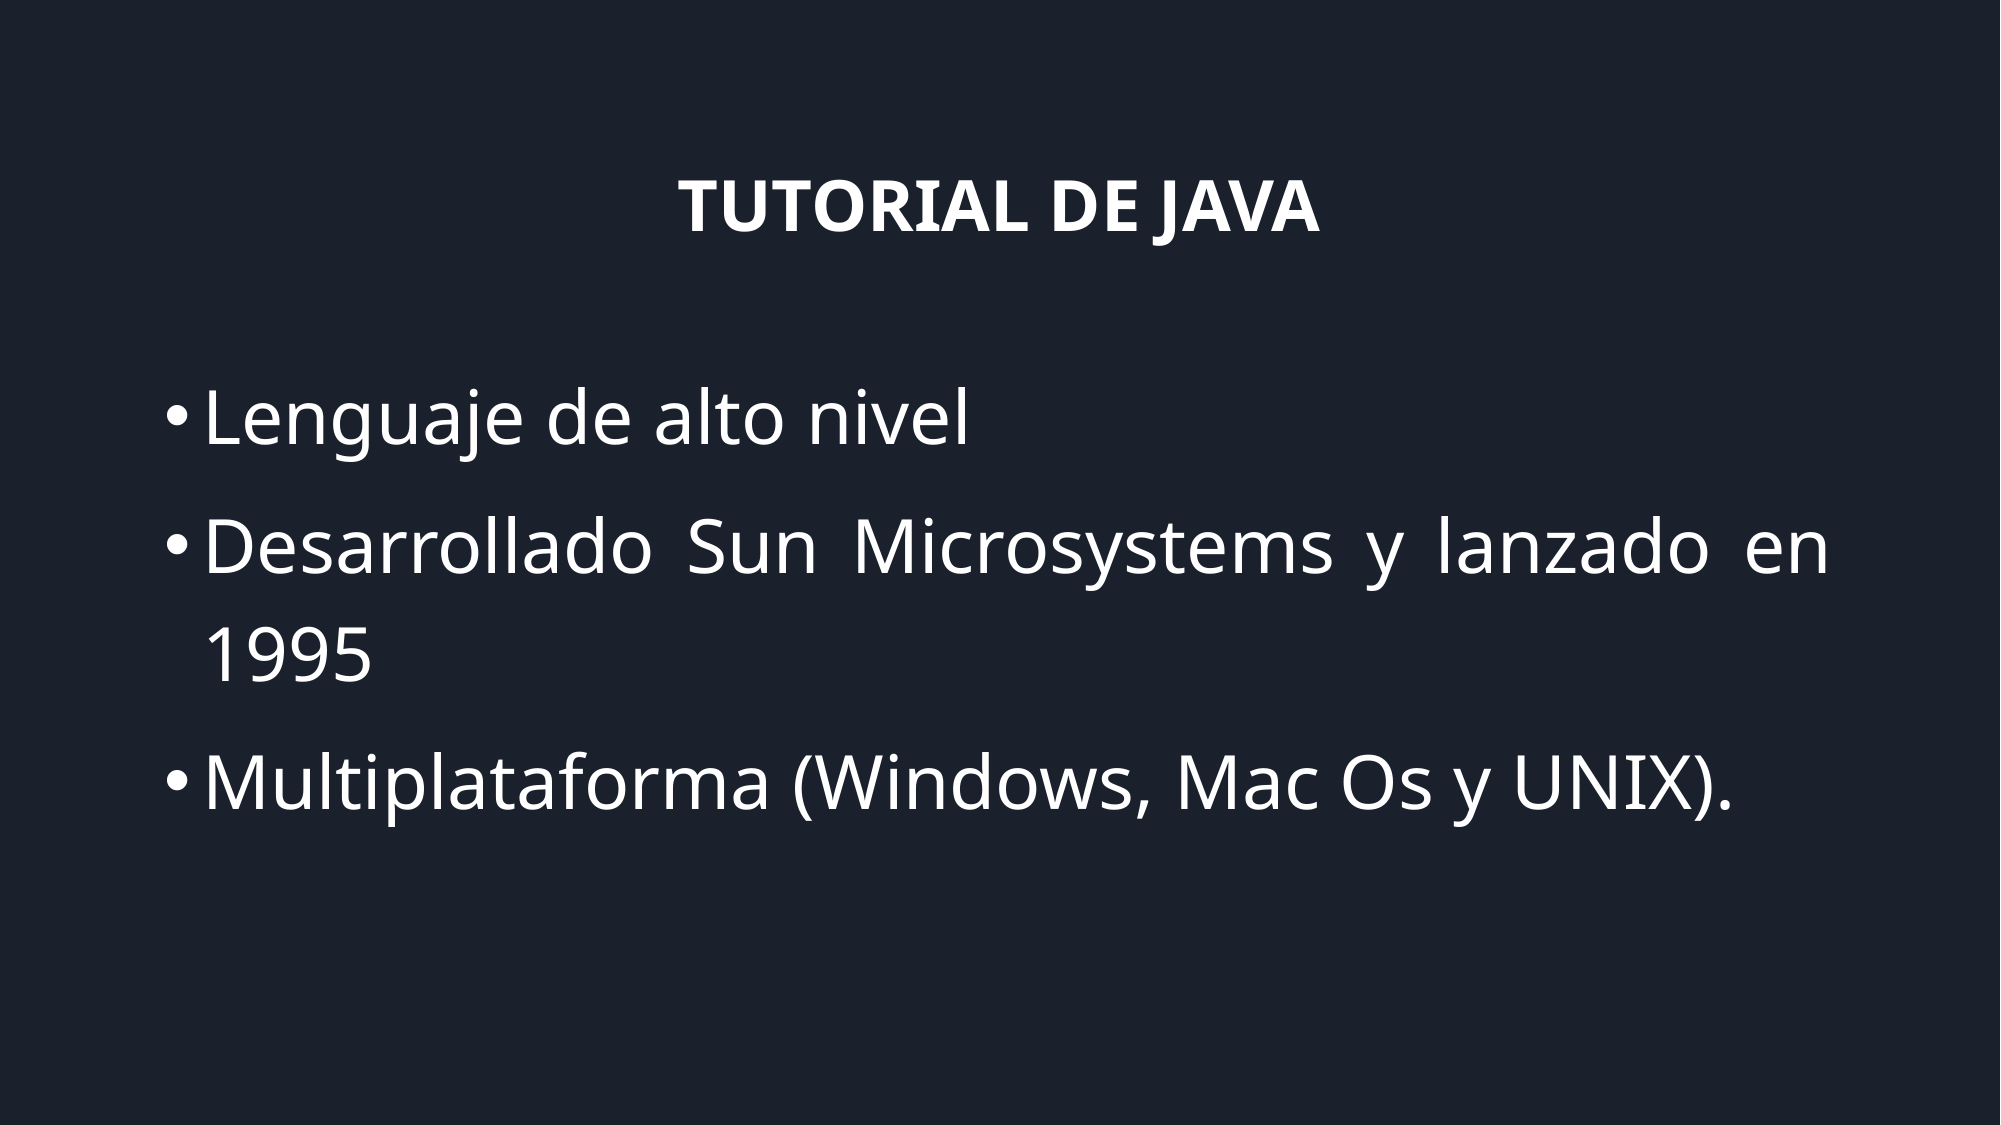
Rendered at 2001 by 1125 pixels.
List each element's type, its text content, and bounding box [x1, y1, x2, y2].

title TUTORIAL DE JAVA [149, 99, 1849, 318]
list Lenguaje de alto nivel Desarrollado Sun Microsystems y lanzado en 1995 Multiplataforma (Windows, Mac Os y UNIX). [149, 343, 1849, 950]
